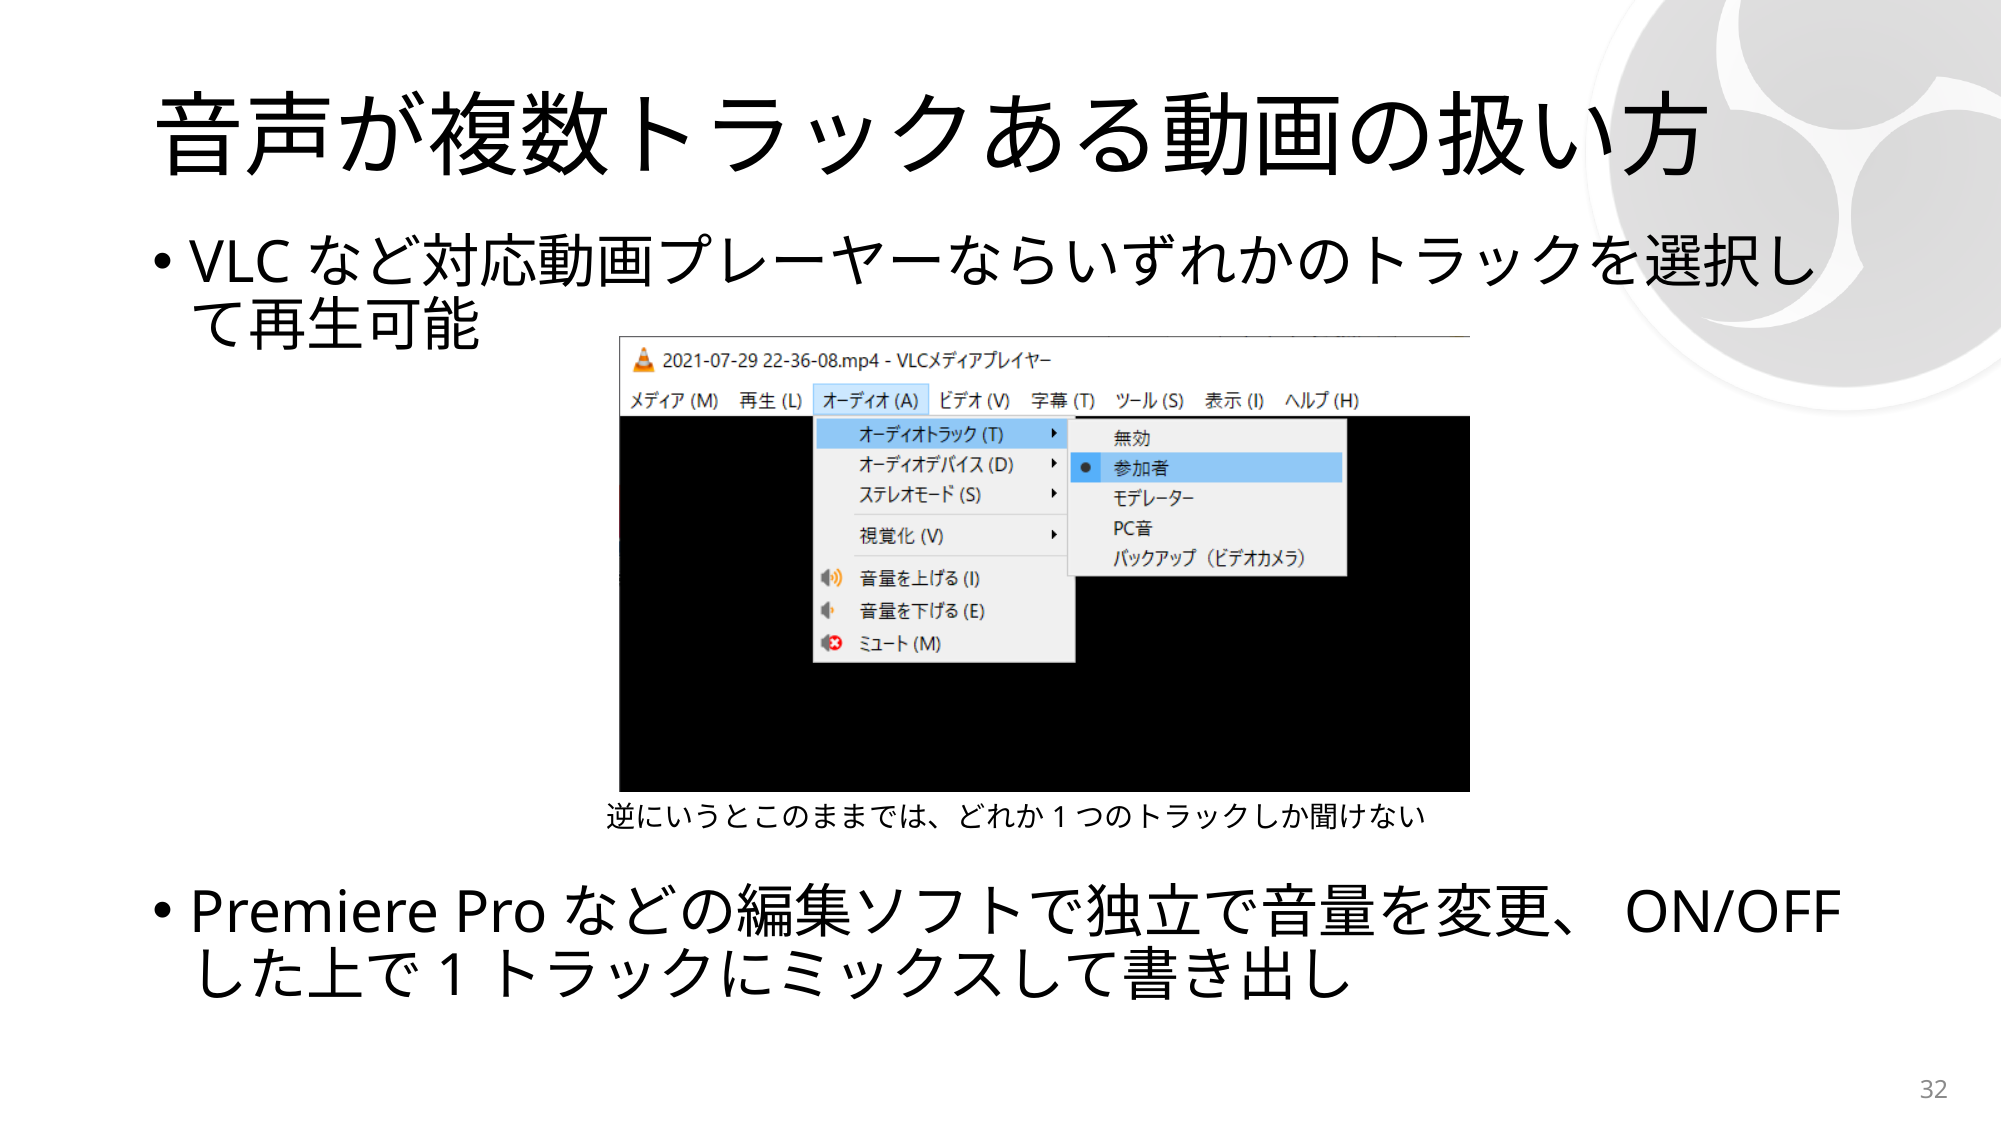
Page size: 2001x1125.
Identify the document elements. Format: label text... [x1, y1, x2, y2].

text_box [595, 336, 1470, 842]
list VLCなど対応動画プレーヤーならいずれかのトラックを選択して再生可能 Premiere Proなどの編集ソフトで独立で音量を変更、ON/OFFした上で1トラックにミックスして書き出し [137, 224, 1863, 1053]
slide_number 32 [1513, 1072, 1964, 1110]
title 音声が複数トラックある動画の扱い方 [137, 59, 1863, 218]
